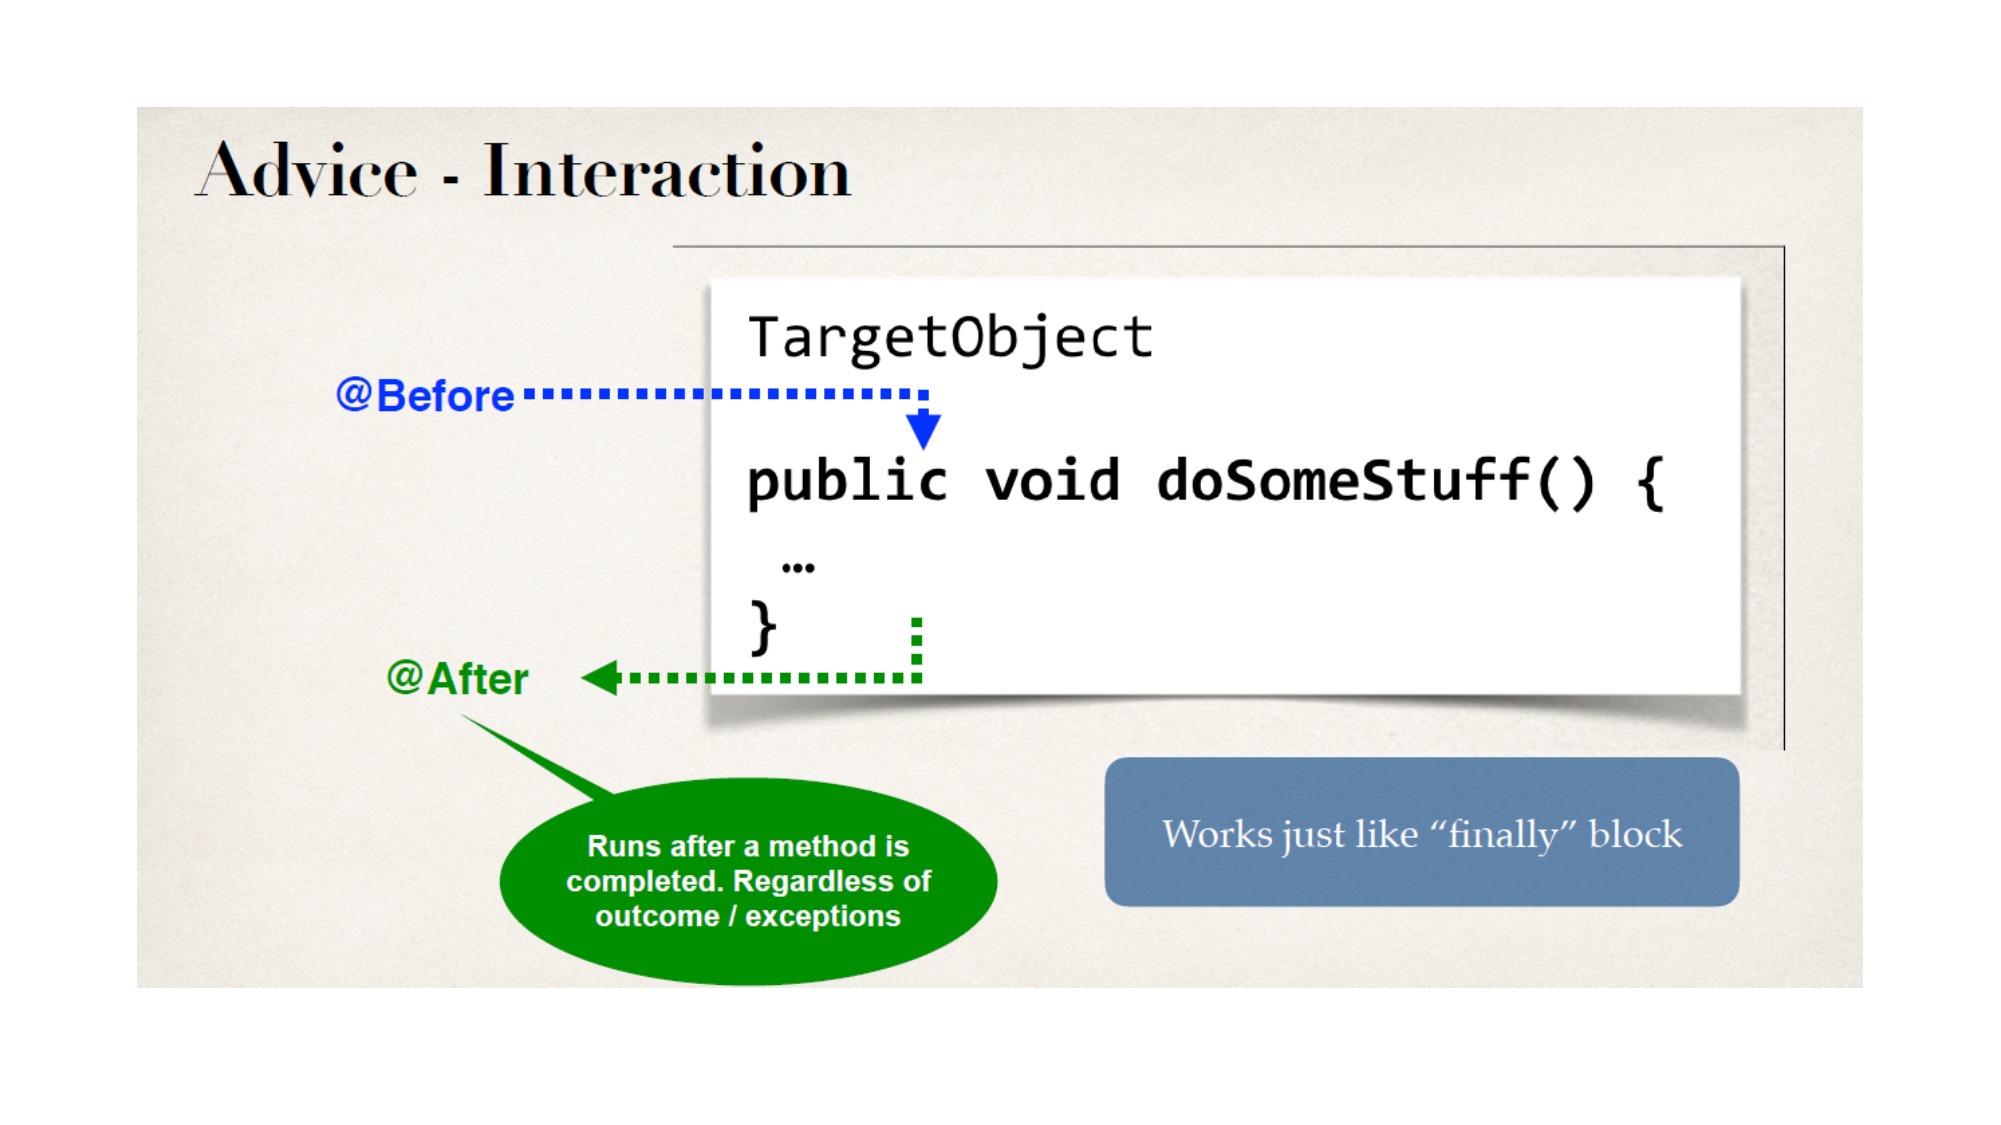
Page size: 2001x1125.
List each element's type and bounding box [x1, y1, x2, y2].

list [137, 107, 1863, 988]
